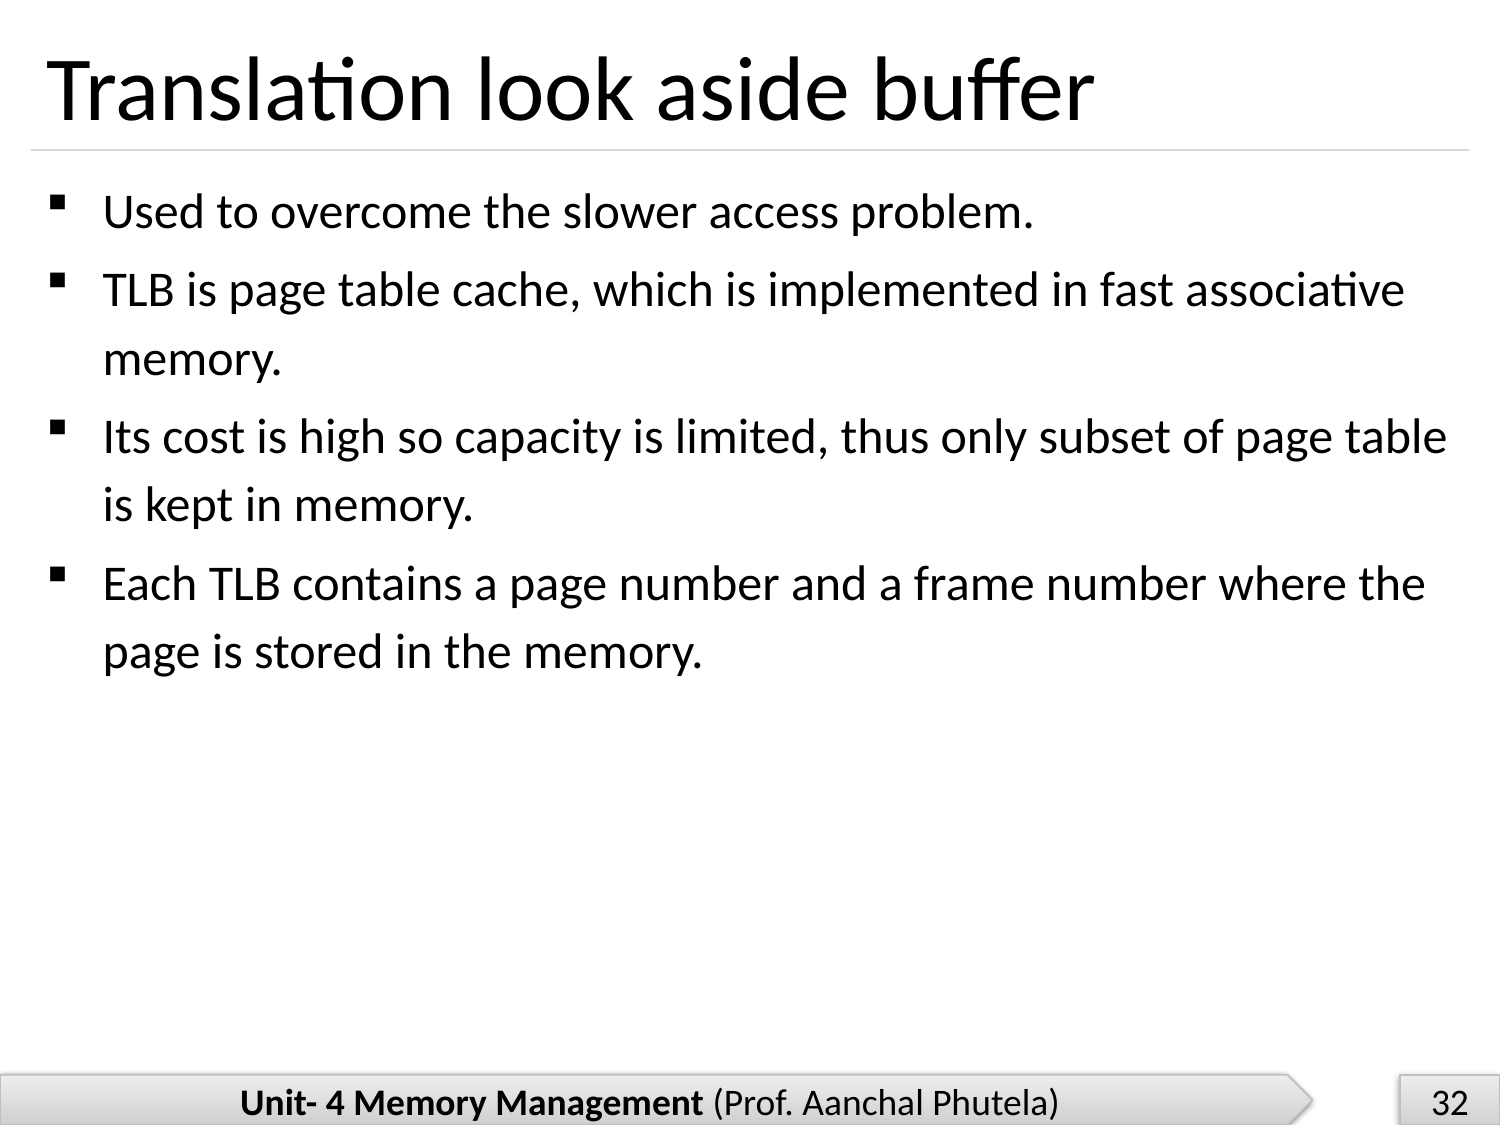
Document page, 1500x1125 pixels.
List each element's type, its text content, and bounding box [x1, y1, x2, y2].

list Used to overcome the slower access problem. TLB is page table cache, which is implemented in fast associative memory. Its cost is high so capacity is limited, thus only subset of page table is kept in memory. Each TLB contains a page number and a frame number where the page is stored in the memory. [31, 162, 1469, 1038]
title Translation look aside buffer [31, 17, 1469, 150]
